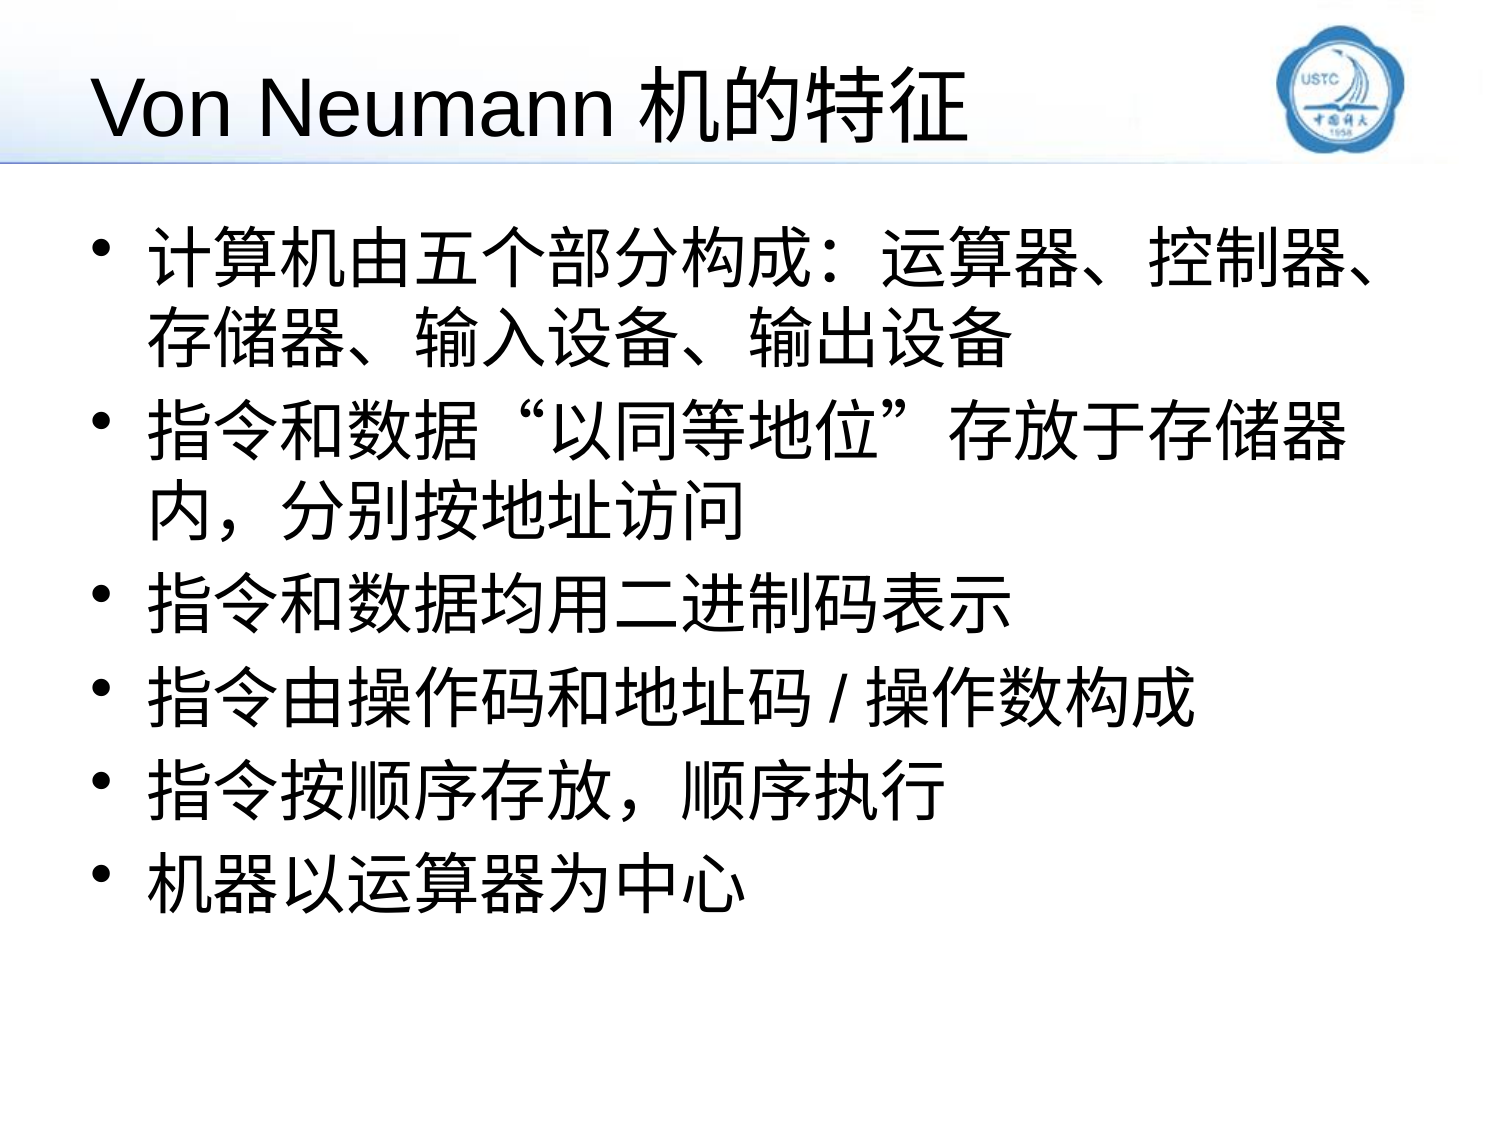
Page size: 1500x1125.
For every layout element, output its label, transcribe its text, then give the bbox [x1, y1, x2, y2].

list 计算机由五个部分构成：运算器、控制器、存储器、输入设备、输出设备 指令和数据“以同等地位”存放于存储器内，分别按地址访问 指令和数据均用二进制码表示 指令由操作码和地址码/操作数构成 指令按顺序存放，顺序执行 机器以运算器为中心 [75, 208, 1425, 1005]
title Von Neumann机的特征 [75, 45, 1425, 161]
picture [0, 0, 1500, 164]
